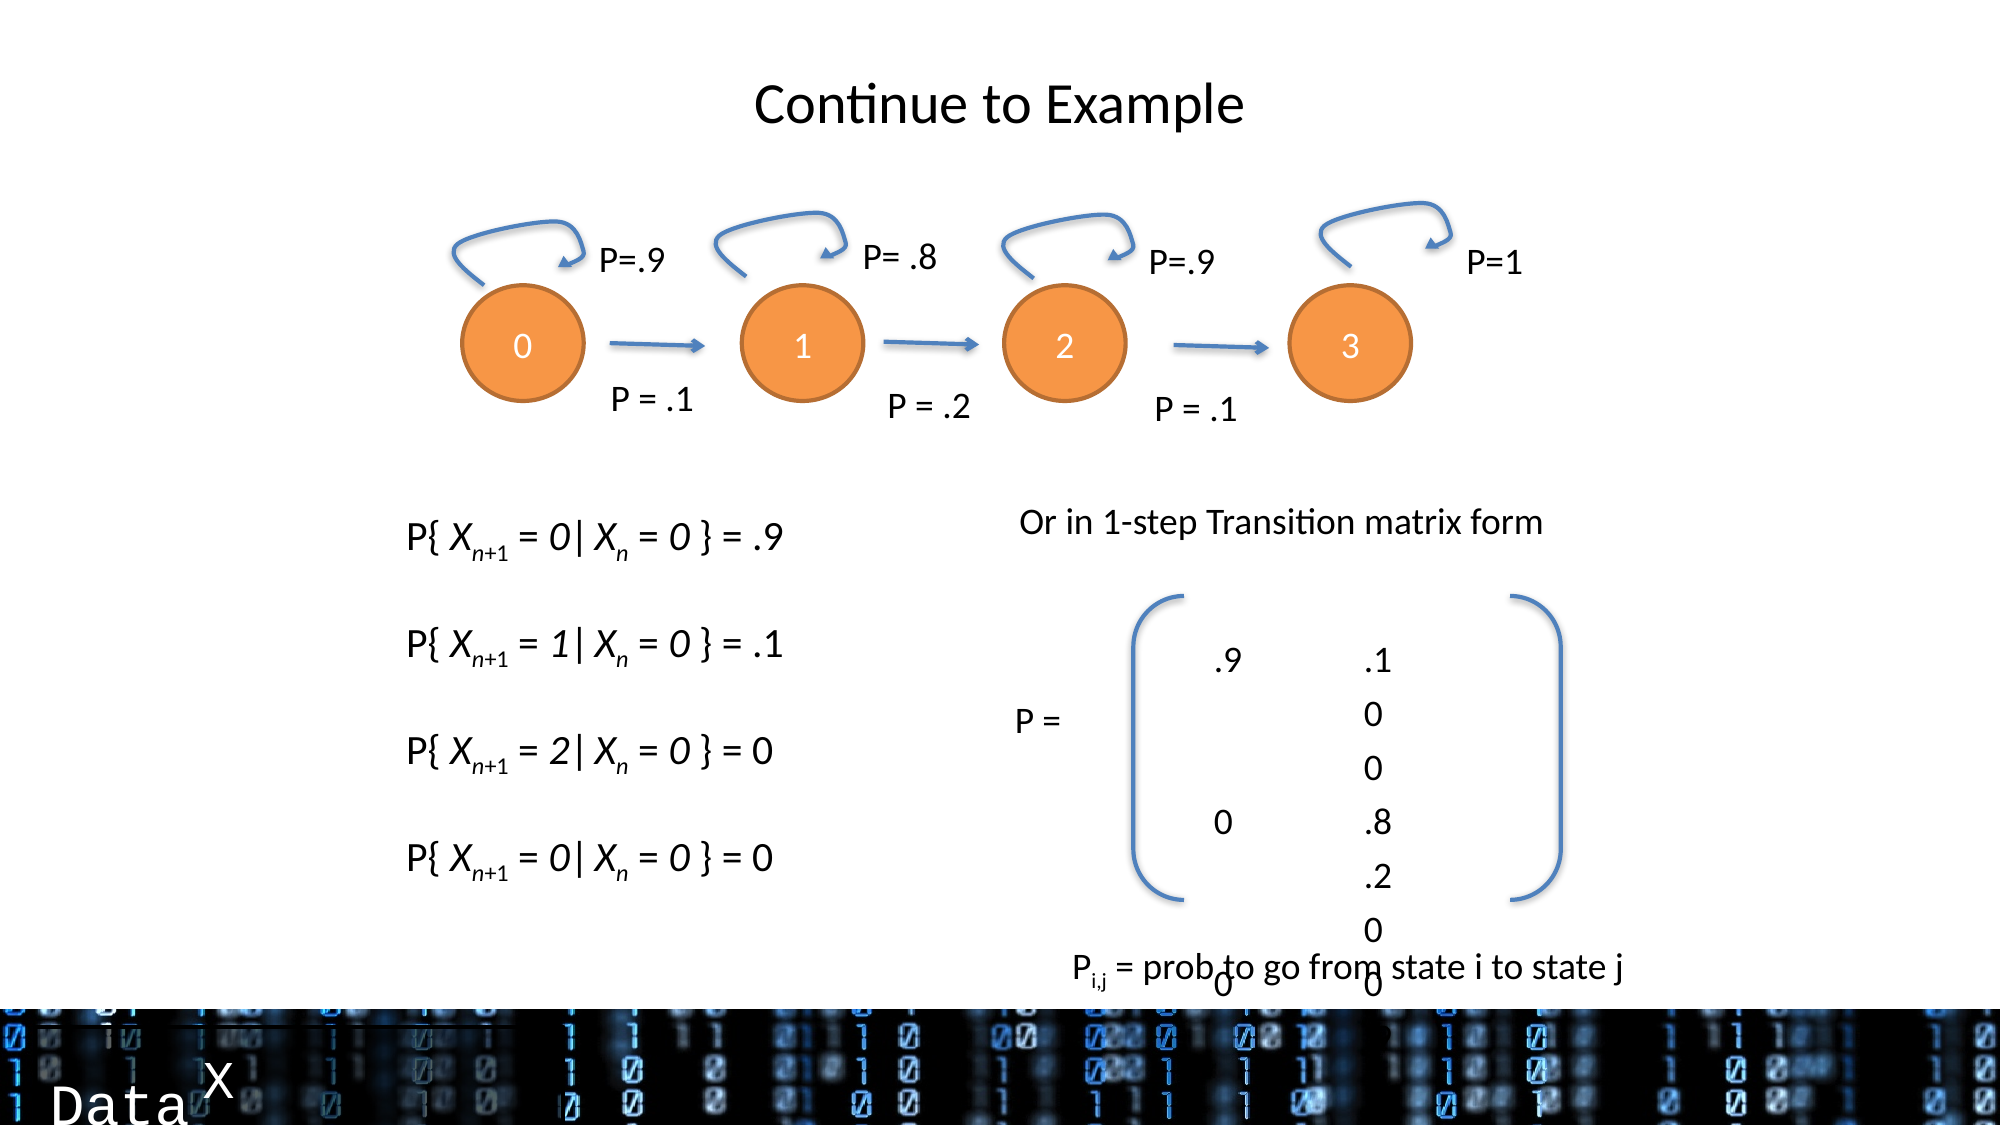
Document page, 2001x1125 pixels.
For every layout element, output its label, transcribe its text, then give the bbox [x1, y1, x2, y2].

picture [102, 1120, 110, 1125]
title Continue to Example [99, 45, 1900, 155]
picture [565, 1009, 1199, 1125]
text_box 1 [739, 283, 866, 404]
text_box [1001, 212, 1133, 281]
text_box Pi,j = prob to go from state i to state j [1057, 934, 1640, 1001]
text_box 3 [1287, 283, 1414, 404]
picture [0, 1009, 391, 1125]
picture [172, 1120, 180, 1125]
picture [37, 1029, 561, 1125]
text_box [1173, 344, 1270, 349]
picture [163, 1110, 177, 1122]
text_box P{ Xn+1 = 0| Xn = 0 } = .9 P{ Xn+1 = 1| Xn = 0 } = .1 P{ Xn+1 = 2| Xn = 0 } = 0 P{ Xn+1 = 0| Xn = 0 } = 0 [391, 501, 799, 1049]
text_box P = .1 [1139, 376, 1253, 437]
text_box 2 [1002, 283, 1128, 404]
picture [93, 1110, 107, 1122]
text_box P = .1 [595, 366, 710, 426]
text_box P=.9 [584, 227, 681, 288]
text_box P = .2 [872, 373, 986, 434]
text_box P = [1000, 688, 1085, 749]
text_box [451, 219, 584, 287]
text_box 0 [460, 283, 586, 404]
text_box [713, 210, 847, 279]
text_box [883, 341, 980, 345]
picture [1492, 1009, 2000, 1125]
text_box P=1 [1451, 229, 1539, 289]
picture [59, 1091, 76, 1121]
text_box [1131, 593, 1563, 903]
text_box [1318, 200, 1452, 269]
text_box P= .8 [847, 224, 953, 285]
text_box Or in 1-step Transition matrix form [1004, 489, 1637, 549]
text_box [609, 342, 706, 347]
text_box .9 .1 0 0 0 .8 .2 0 0 0 .9 .1 0 0 0 1 [1199, 906, 1492, 934]
text_box P=.9 [1133, 229, 1231, 289]
text_box .9 .1 0 0 0 .8 .2 0 0 0 .9 .1 0 0 0 1 [1199, 1001, 1492, 1125]
